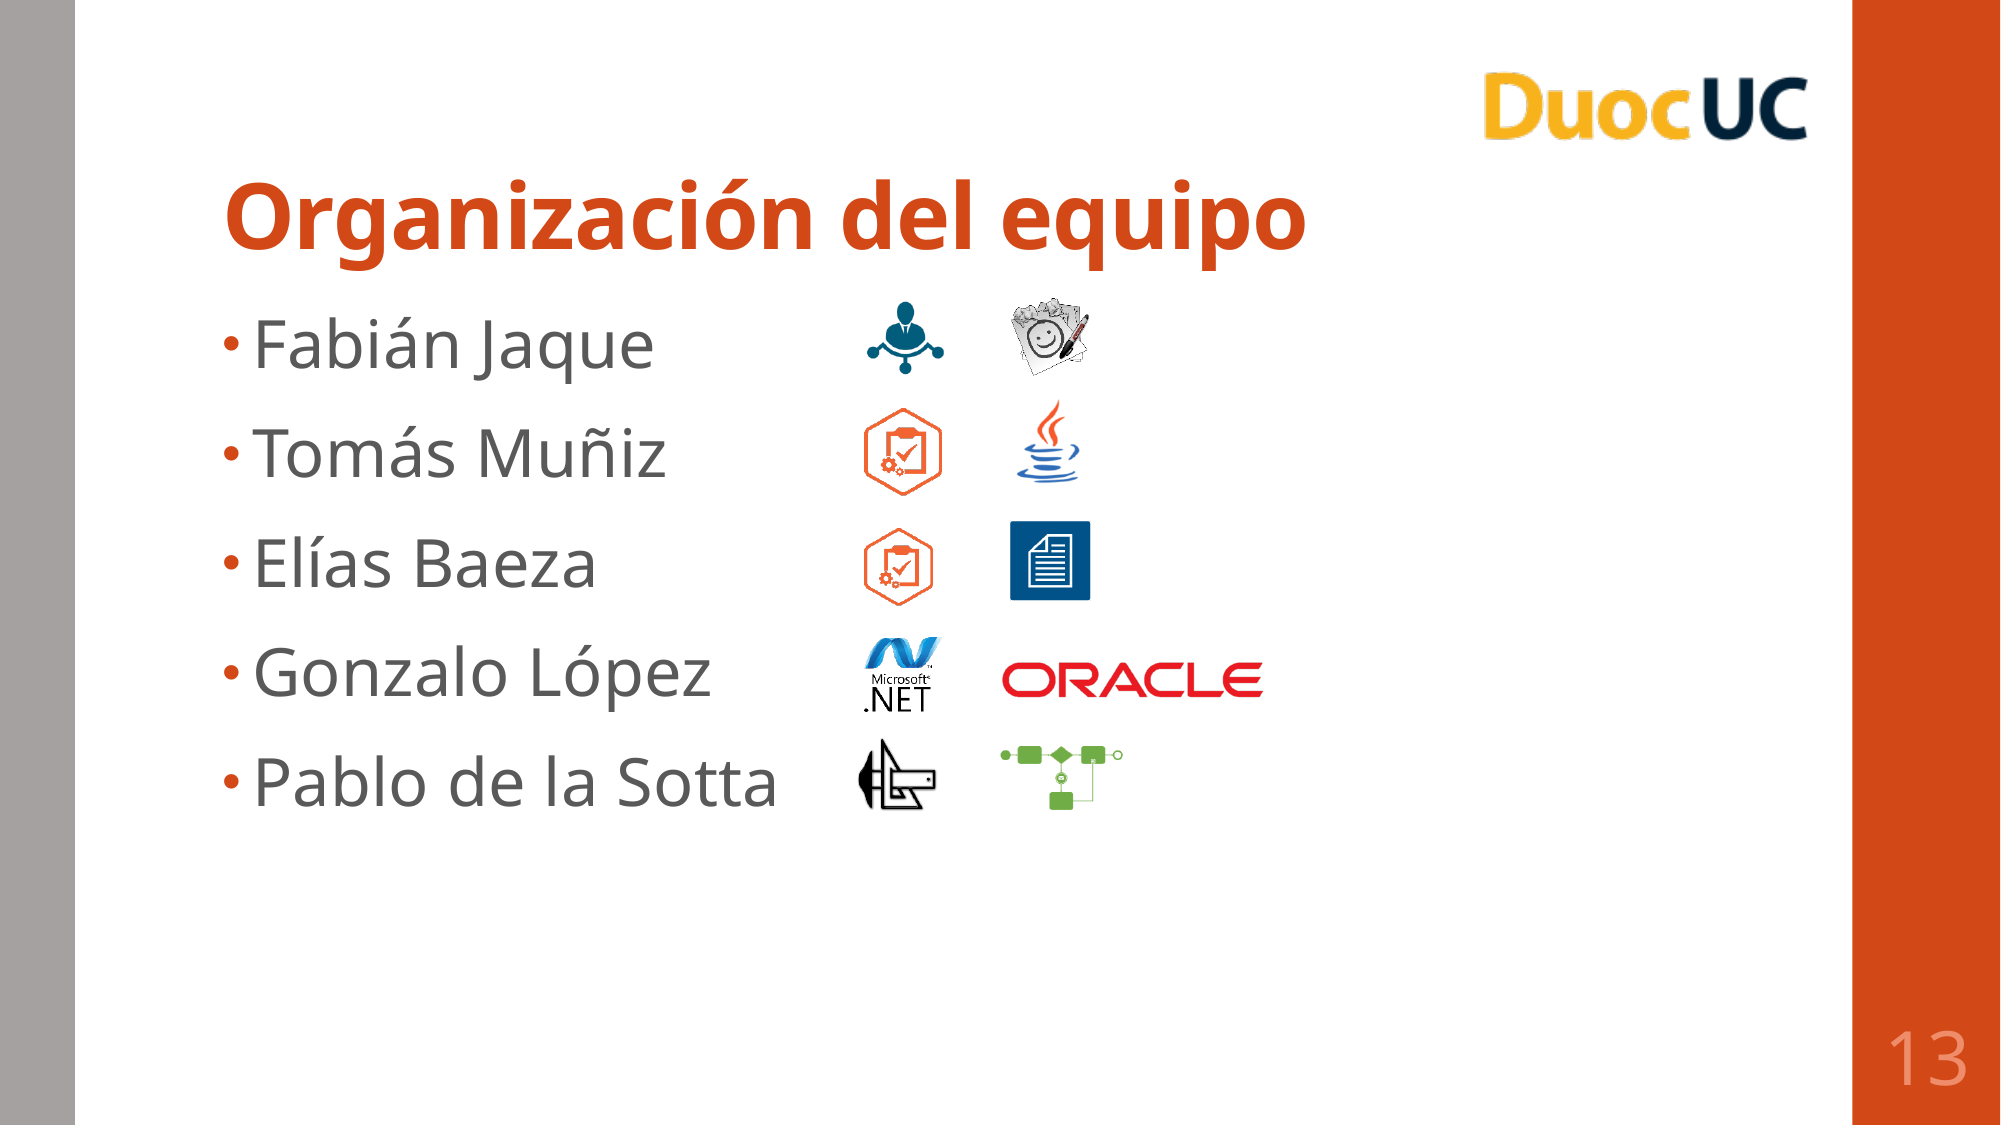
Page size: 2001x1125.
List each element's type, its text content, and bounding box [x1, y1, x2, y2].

picture [863, 527, 933, 606]
picture [864, 299, 946, 377]
picture [1009, 519, 1091, 602]
picture [863, 408, 942, 496]
picture [996, 722, 1127, 815]
picture [863, 637, 942, 712]
slide_number 12 [1852, 1012, 2000, 1110]
title Organización del equipo [206, 48, 1797, 278]
list Fabián Jaque Tomás Muñiz Elías Baeza Gonzalo López Pablo de la Sotta [206, 299, 1617, 1013]
picture [1009, 295, 1091, 377]
picture [1012, 394, 1088, 489]
picture [849, 725, 945, 821]
picture [1479, 61, 1809, 149]
picture [996, 656, 1266, 701]
